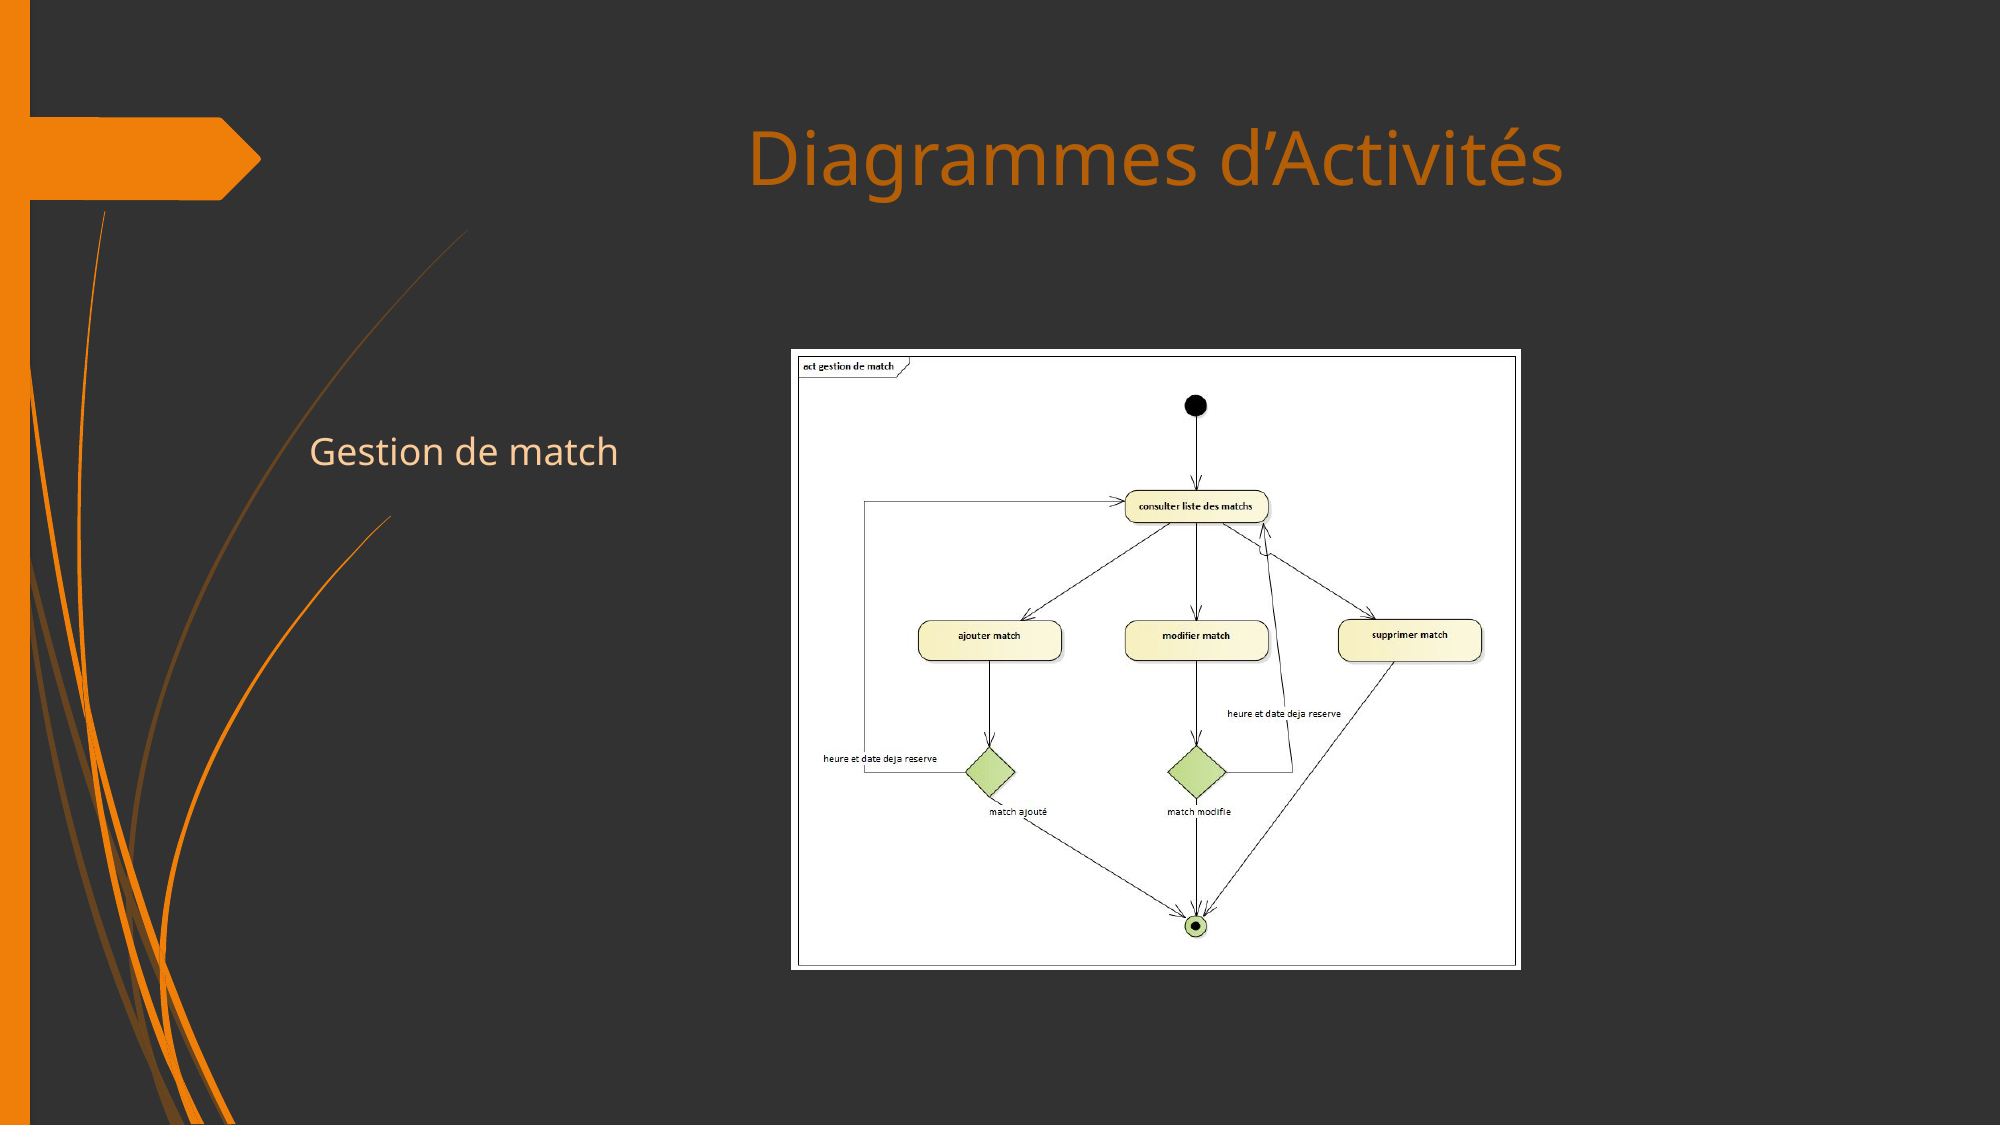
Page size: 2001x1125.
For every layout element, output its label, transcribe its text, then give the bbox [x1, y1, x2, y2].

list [790, 349, 1522, 971]
text_box Gestion de match [294, 420, 739, 481]
title Diagrammes d’Activités [425, 102, 1888, 313]
